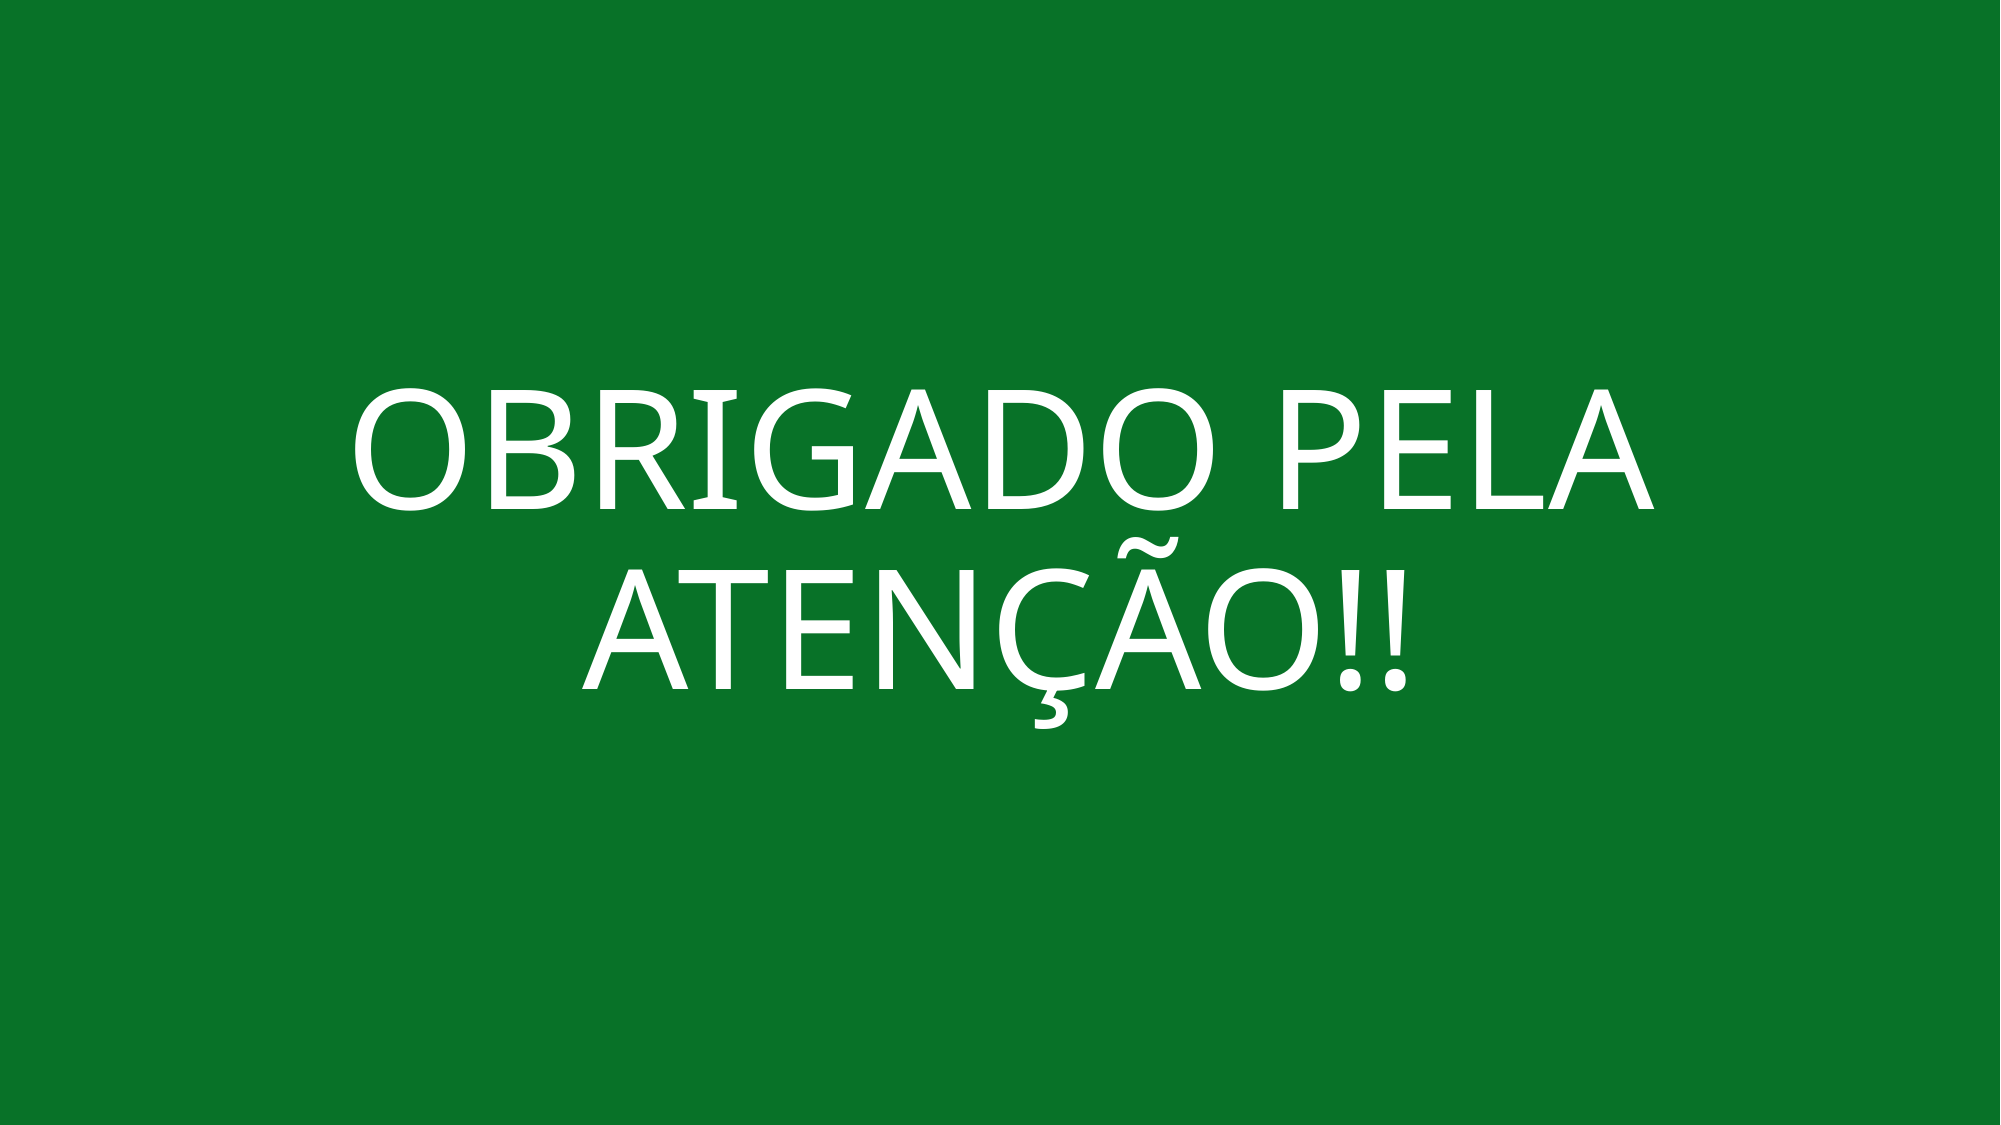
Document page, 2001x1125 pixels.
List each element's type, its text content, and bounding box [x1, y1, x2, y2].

title OBRIGADO PELA ATENÇÃO!! [245, 351, 1757, 733]
